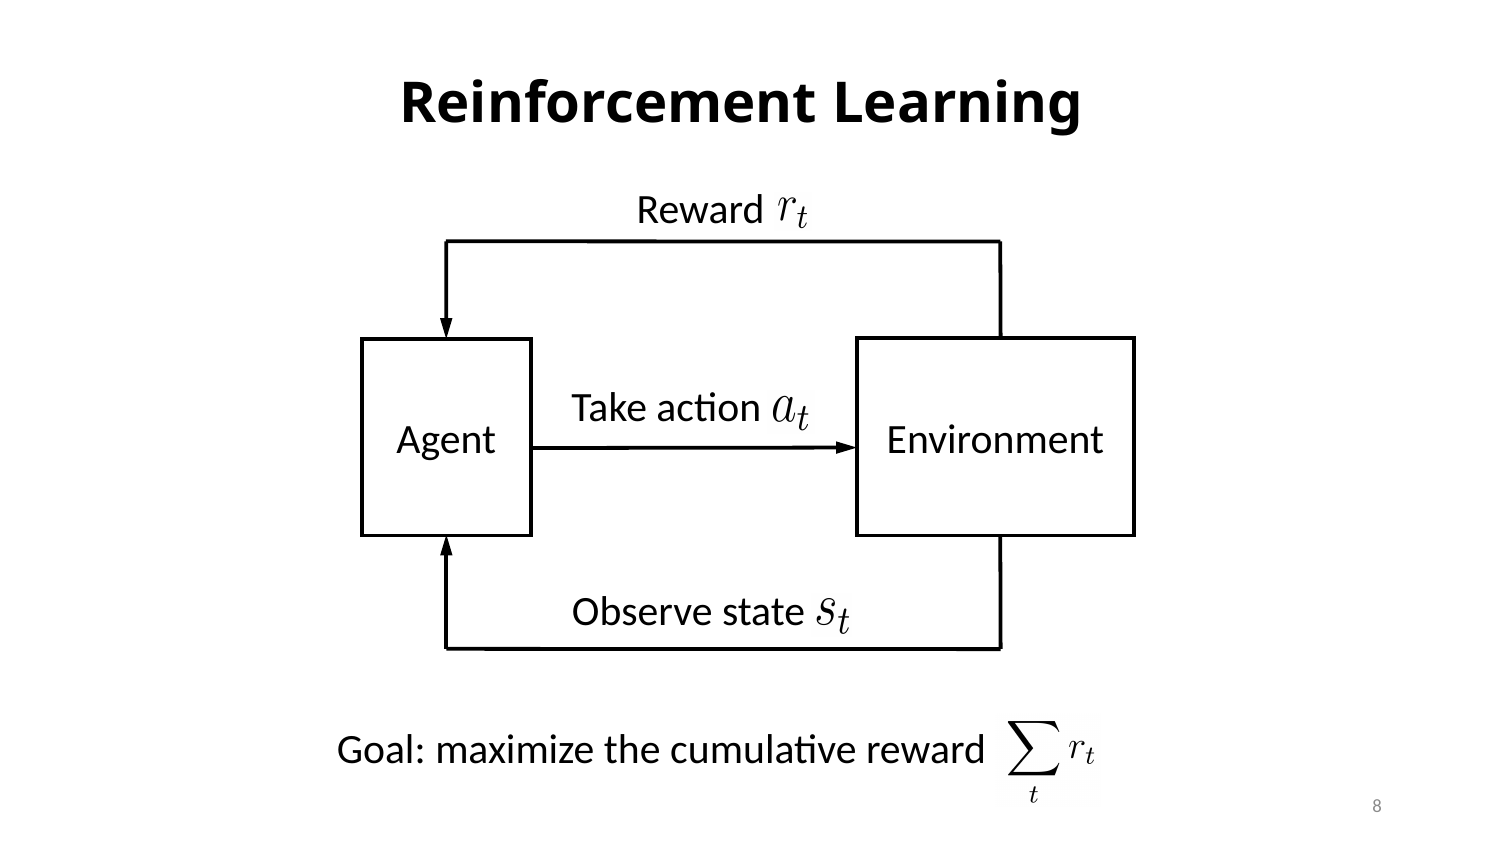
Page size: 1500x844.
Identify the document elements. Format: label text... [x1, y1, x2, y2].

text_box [621, 174, 812, 240]
slide_number 7 [1059, 782, 1397, 827]
text_box Goal: maximize the cumulative reward [322, 714, 995, 779]
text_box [446, 534, 1001, 650]
text_box Agent [361, 338, 531, 536]
text_box Environment [856, 337, 1134, 536]
picture [995, 713, 1101, 807]
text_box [555, 576, 853, 642]
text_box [446, 241, 1001, 339]
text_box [555, 372, 815, 439]
title Reinforcement Learning [362, 51, 1122, 157]
